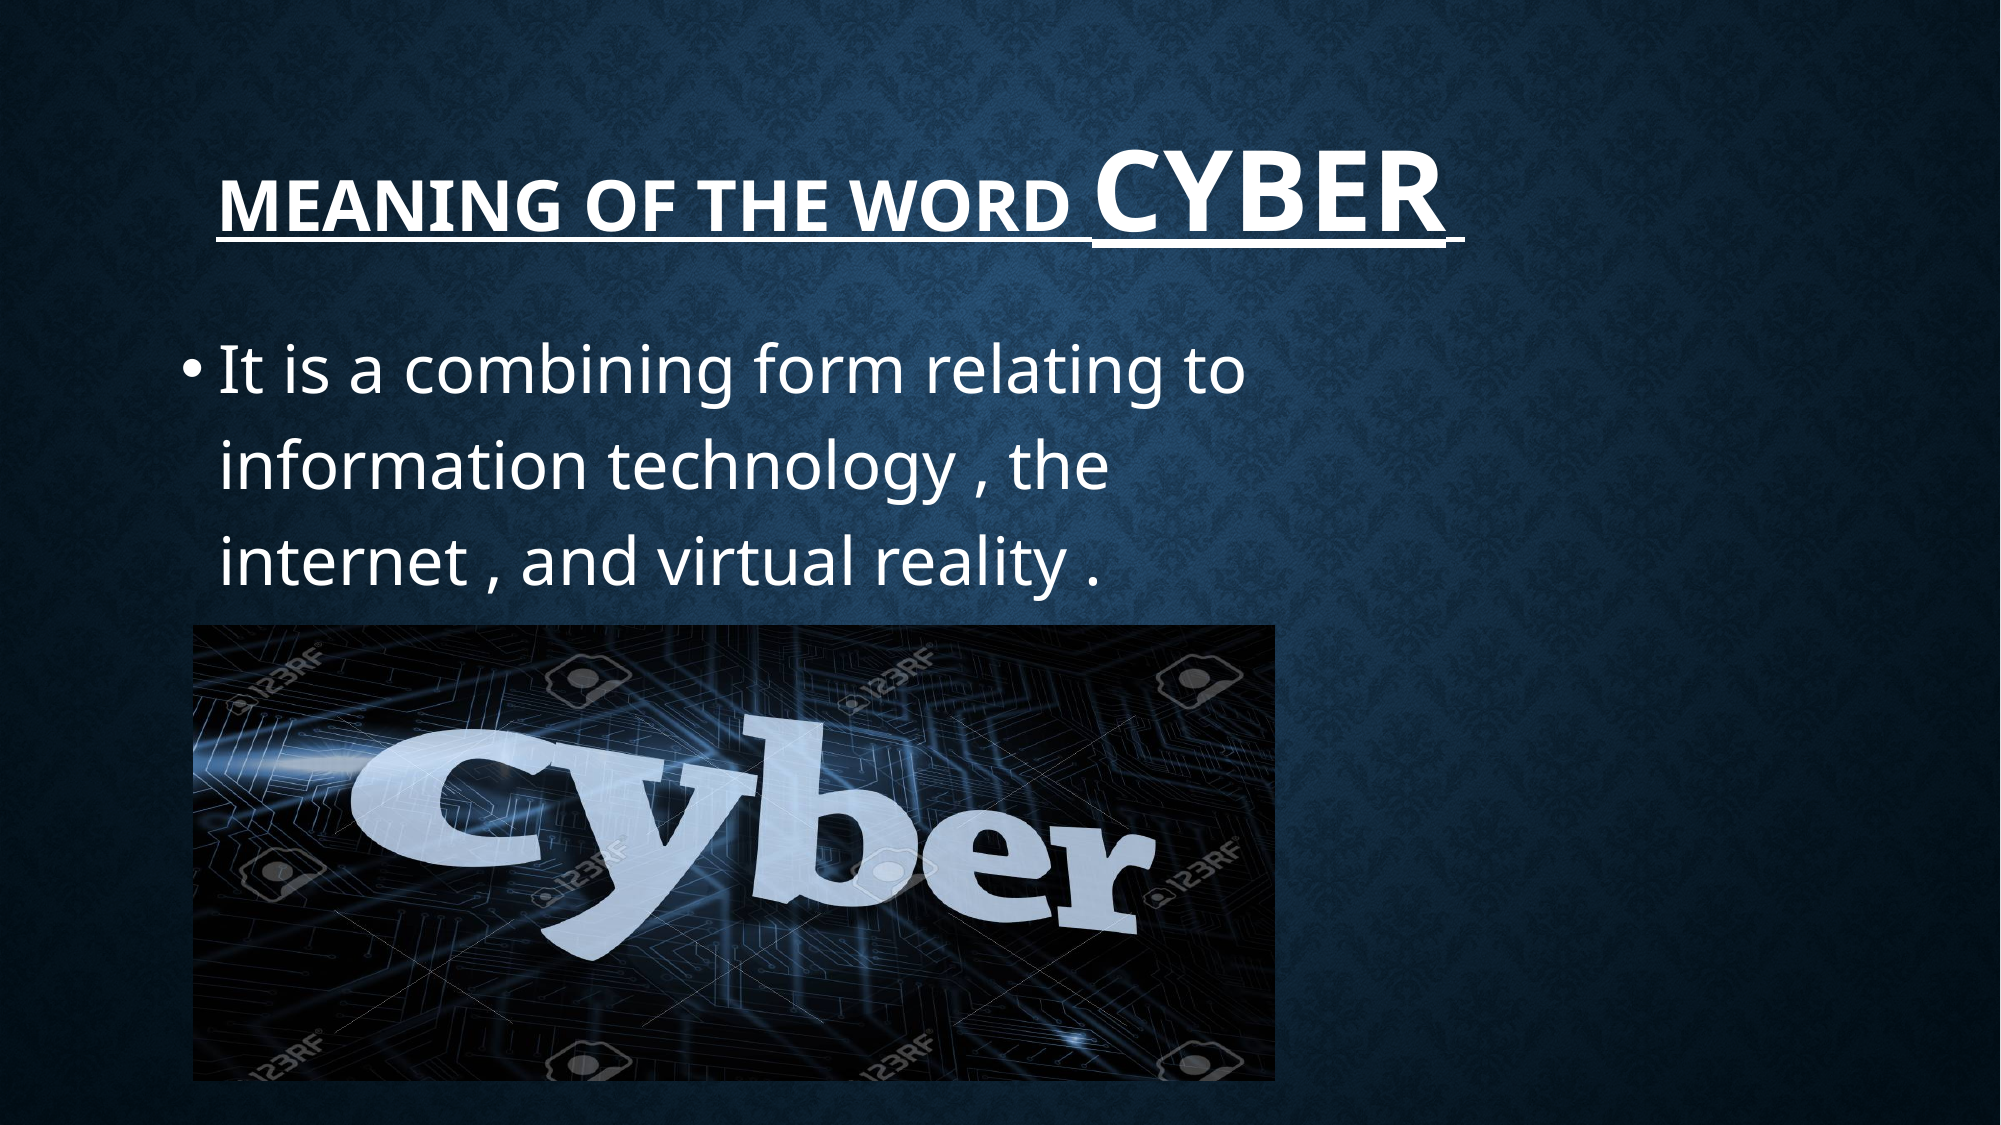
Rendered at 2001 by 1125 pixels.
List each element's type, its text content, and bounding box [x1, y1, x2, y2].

picture [192, 624, 1275, 1081]
title Meaning of the word cyber [112, 85, 1570, 304]
list It is a combining form relating to information technology , the internet , and virtual reality . [165, 303, 1395, 607]
